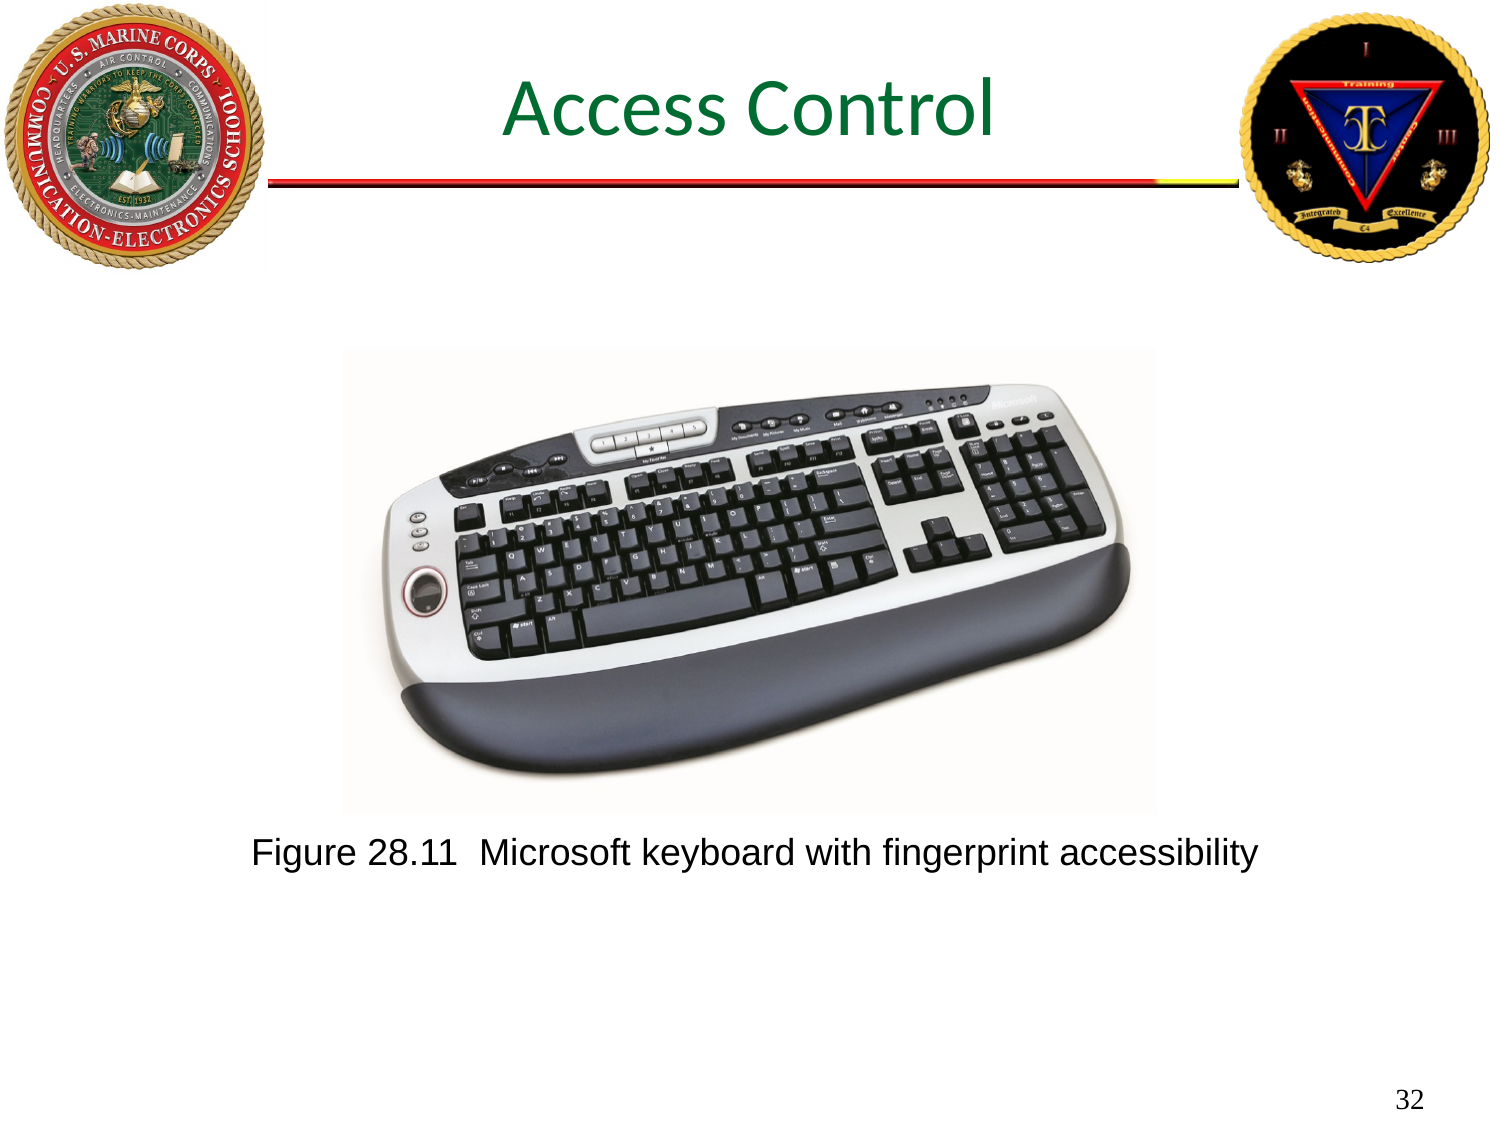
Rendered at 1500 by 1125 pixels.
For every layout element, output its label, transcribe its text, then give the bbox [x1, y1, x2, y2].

picture [0, 0, 268, 274]
picture [1239, 12, 1490, 263]
text_box Figure 28.11 Microsoft keyboard with fingerprint accessibility [236, 824, 1275, 882]
title Access Control [75, 45, 1425, 233]
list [343, 349, 1157, 815]
